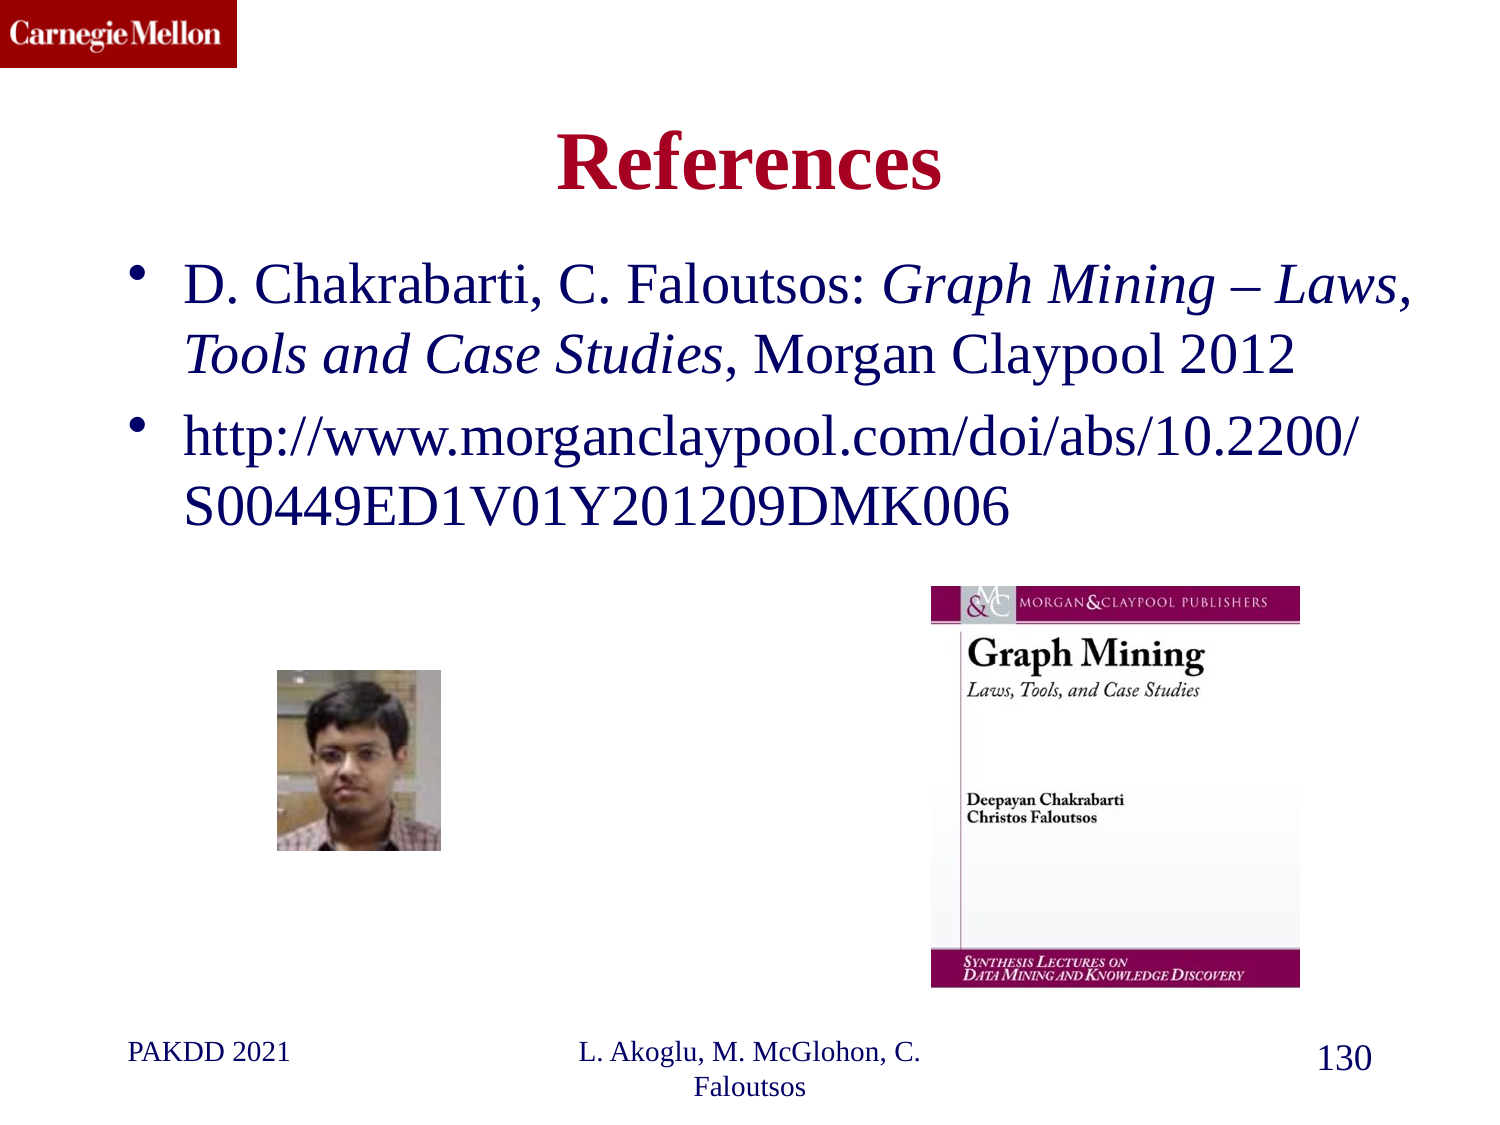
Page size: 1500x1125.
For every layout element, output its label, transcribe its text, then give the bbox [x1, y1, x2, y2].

picture [0, 0, 237, 68]
title References [112, 99, 1388, 213]
list D. Chakrabarti, C. Faloutsos: Graph Mining – Laws, Tools and Case Studies, Morgan Claypool 2012 http://www.morganclaypool.com/doi/abs/10.2200/S00449ED1V01Y201209DMK006 [112, 237, 1500, 1001]
slide_number 130 [1074, 1024, 1388, 1101]
picture [931, 585, 1301, 989]
footer L. Akoglu, M. McGlohon, C. Faloutsos [512, 1024, 988, 1101]
slide_number PAKDD 2021 [112, 1024, 426, 1101]
picture [277, 670, 441, 852]
